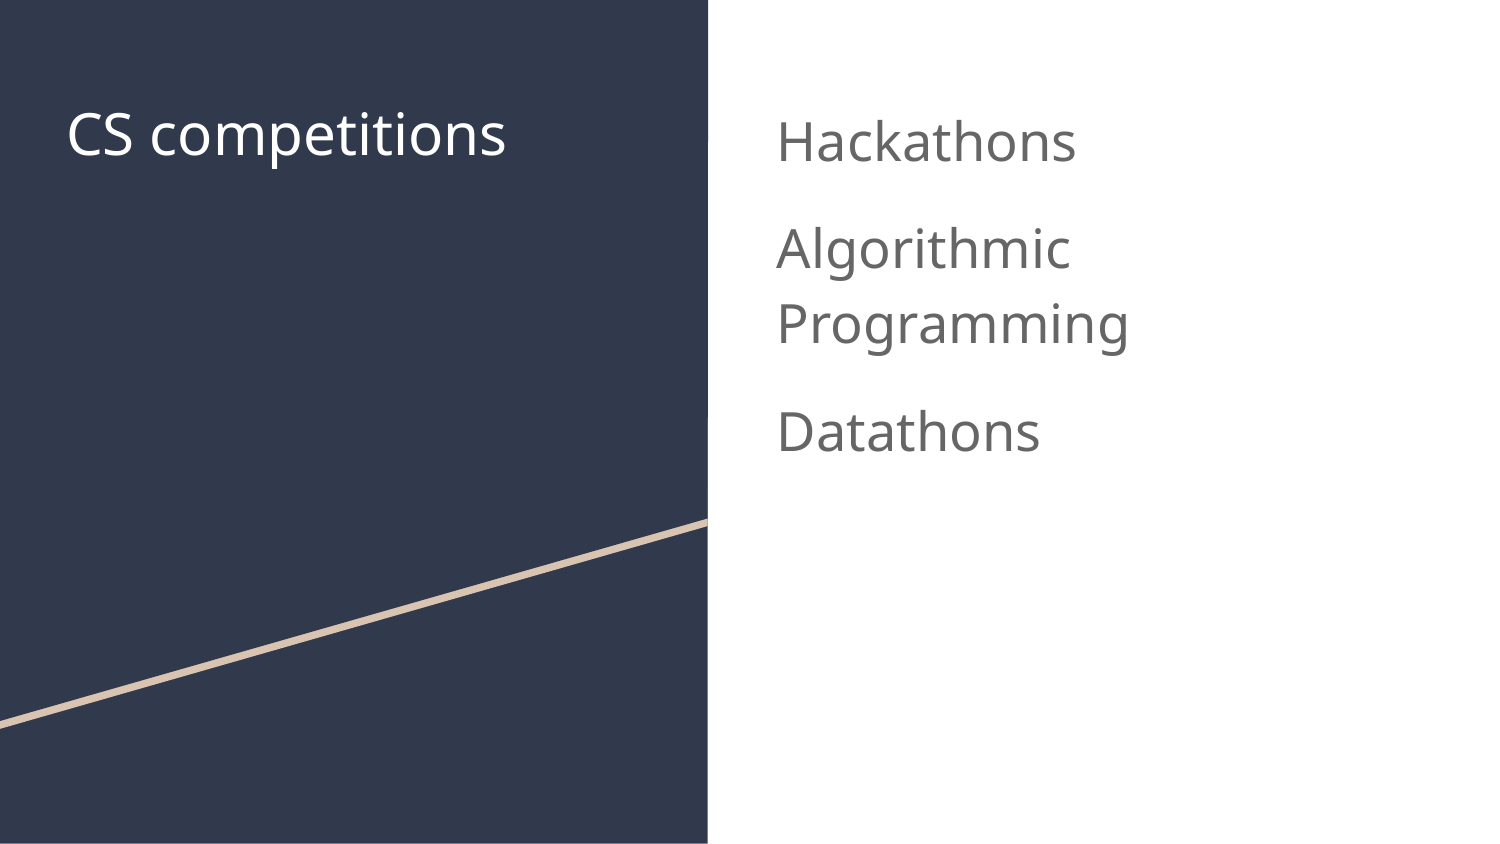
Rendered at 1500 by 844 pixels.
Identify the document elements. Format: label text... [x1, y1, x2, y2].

title CS competitions [51, 82, 660, 494]
list Hackathons Algorithmic Programming Datathons [761, 82, 1446, 755]
